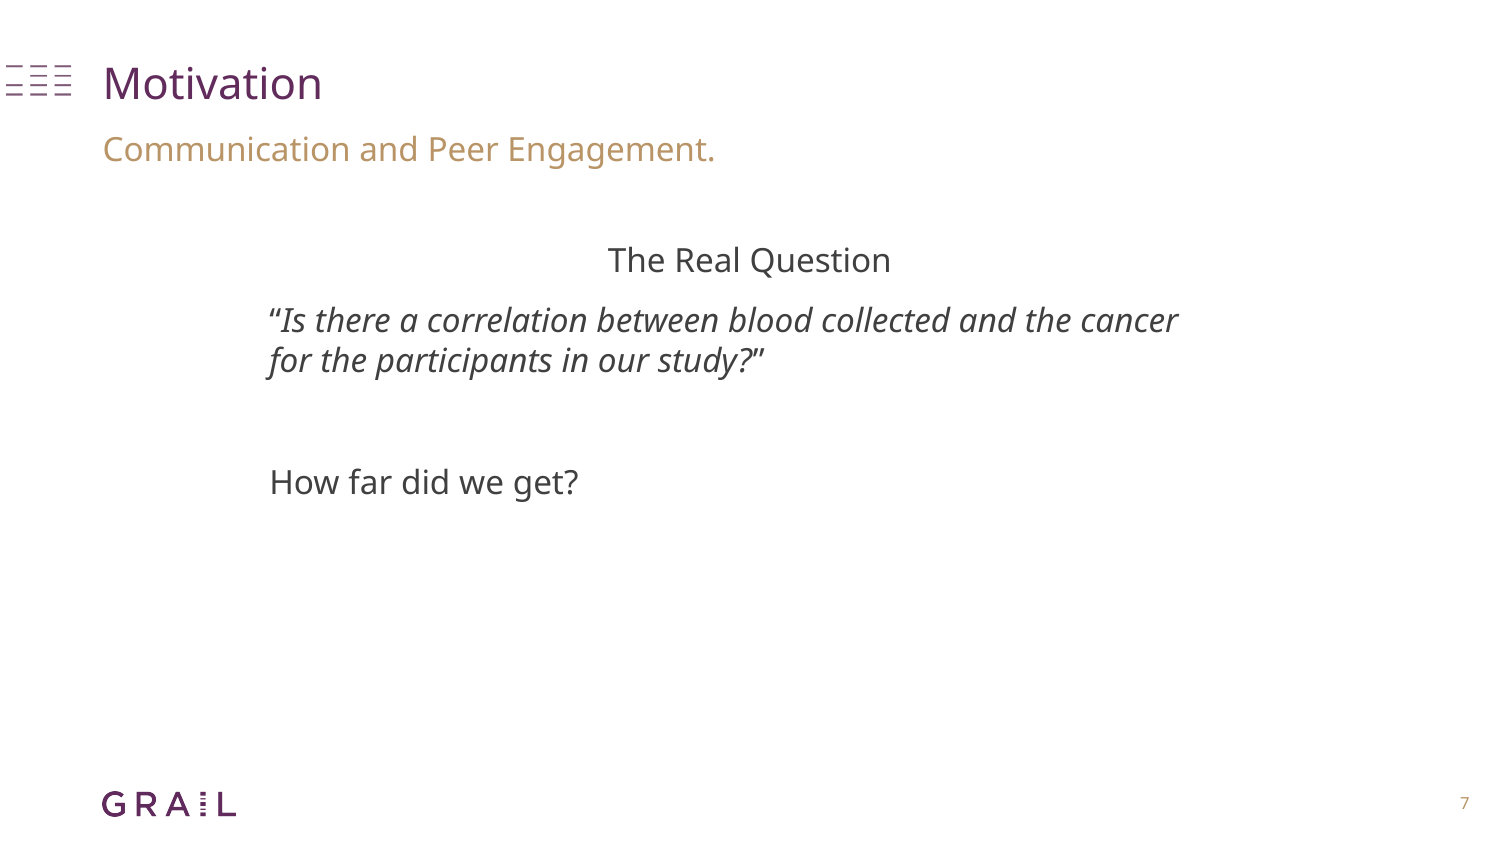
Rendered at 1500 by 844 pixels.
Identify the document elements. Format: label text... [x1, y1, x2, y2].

list The Real Question “Is there a correlation between blood collected and the cancer for the participants in our study?” How far did we get? [254, 223, 1246, 369]
picture [102, 791, 236, 817]
subtitle Communication and Peer Engagement. [87, 106, 1423, 178]
picture [0, 59, 77, 101]
title Motivation [87, 55, 1423, 106]
